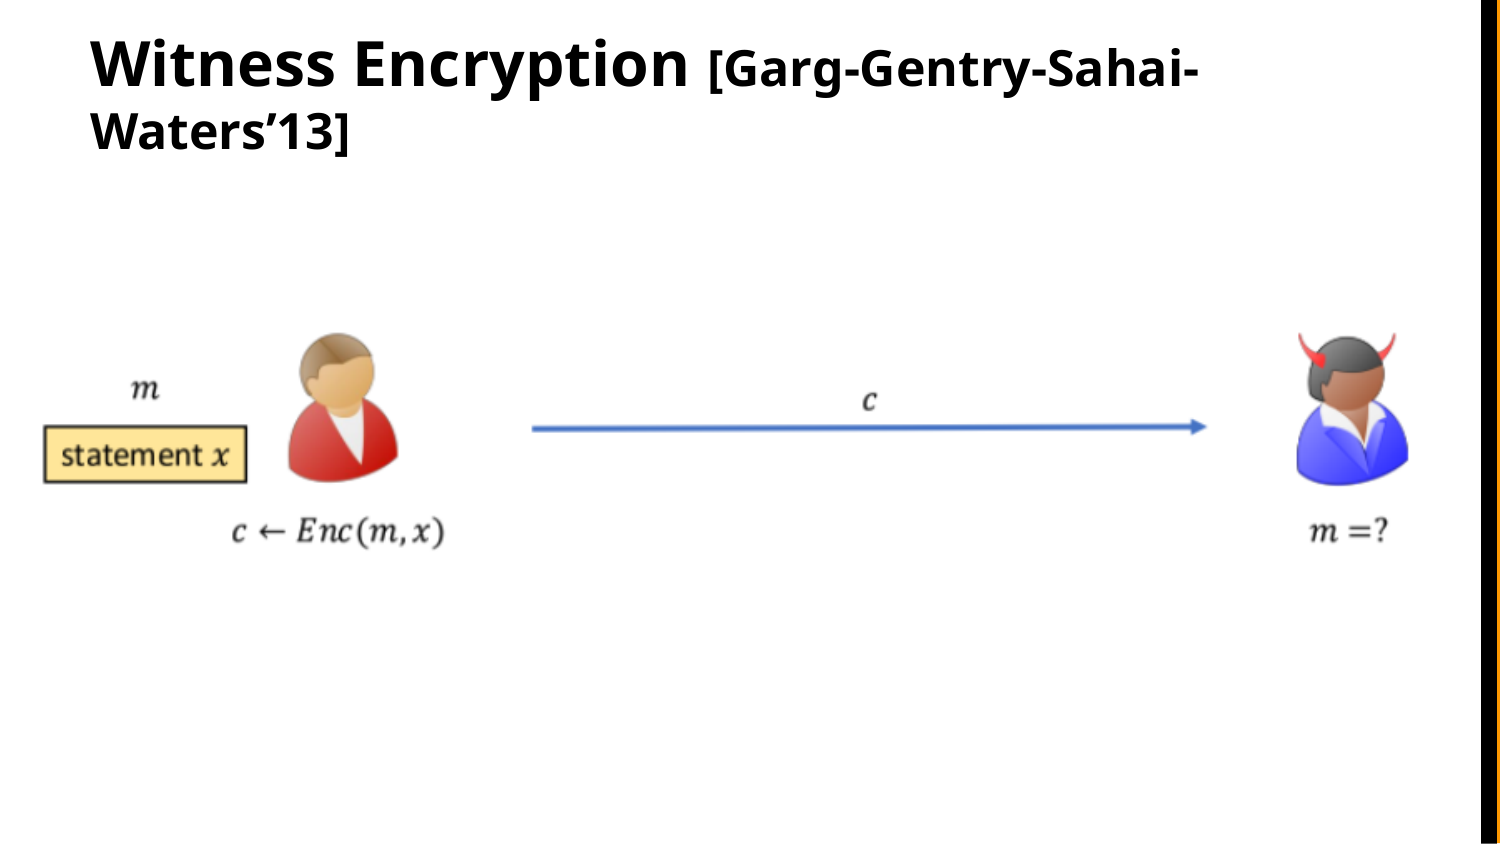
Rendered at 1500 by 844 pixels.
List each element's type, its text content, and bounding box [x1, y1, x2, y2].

picture [587, 0, 868, 844]
title Witness Encryption [Garg-Gentry-Sahai-Waters’13] [75, 33, 582, 175]
title Witness Encryption [Garg-Gentry-Sahai-Waters’13] [871, 33, 1425, 175]
